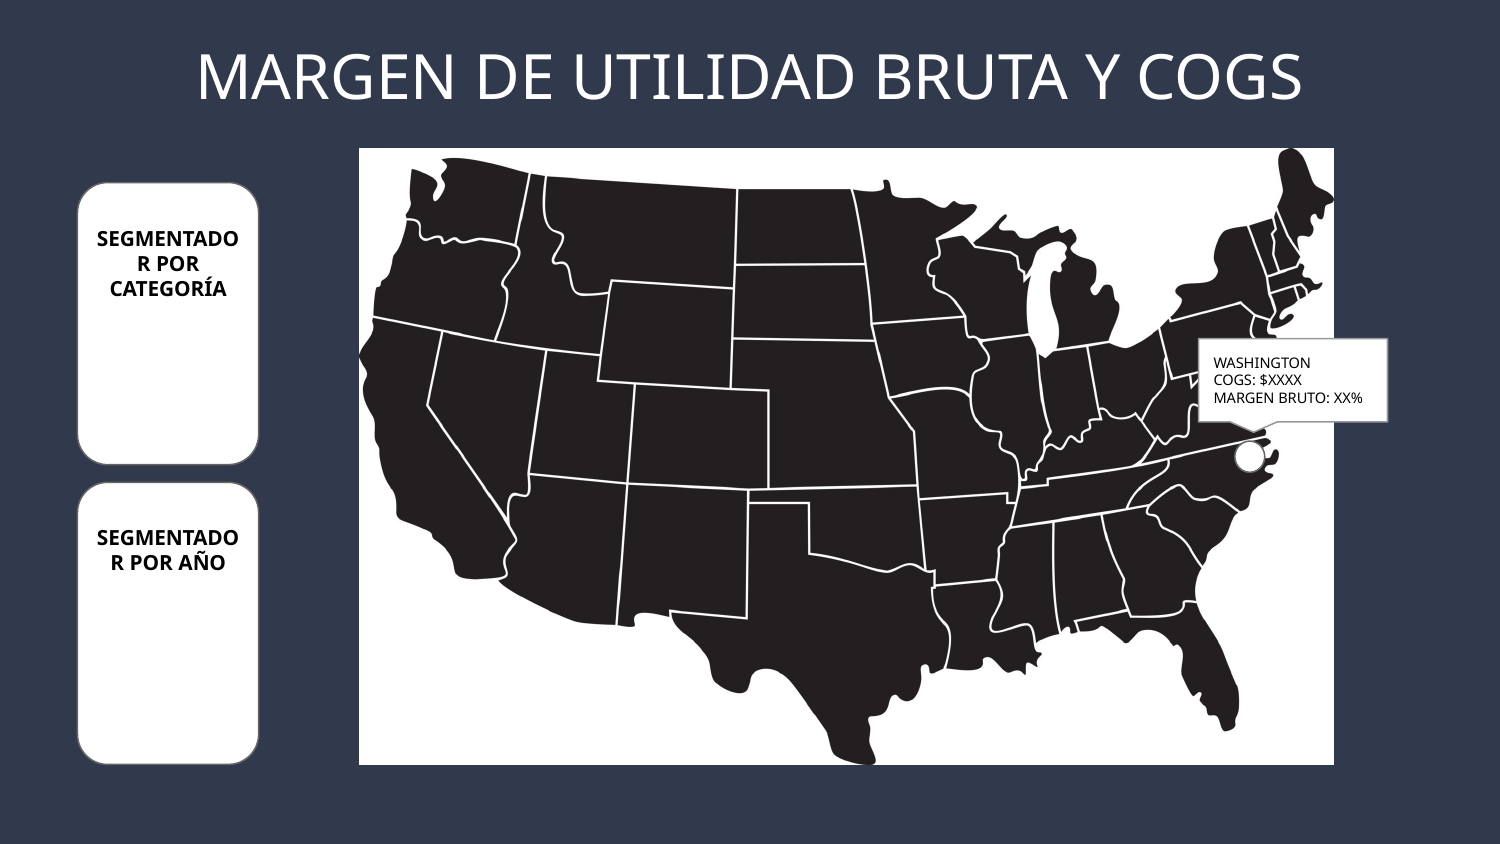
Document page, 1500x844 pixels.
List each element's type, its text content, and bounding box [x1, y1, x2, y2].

text_box MARGEN DE UTILIDAD BRUTA Y COGS [0, 33, 1500, 117]
text_box [77, 482, 259, 509]
text_box SEGMENTADOR POR AÑO [77, 509, 259, 619]
text_box [77, 619, 259, 765]
text_box [77, 319, 259, 465]
picture [359, 148, 1334, 765]
text_box [77, 182, 259, 210]
text_box SEGMENTADOR POR CATEGORÍA [77, 210, 259, 319]
text_box WASHINGTON COGS: $XXXX MARGEN BRUTO: XX% [1339, 338, 1388, 422]
